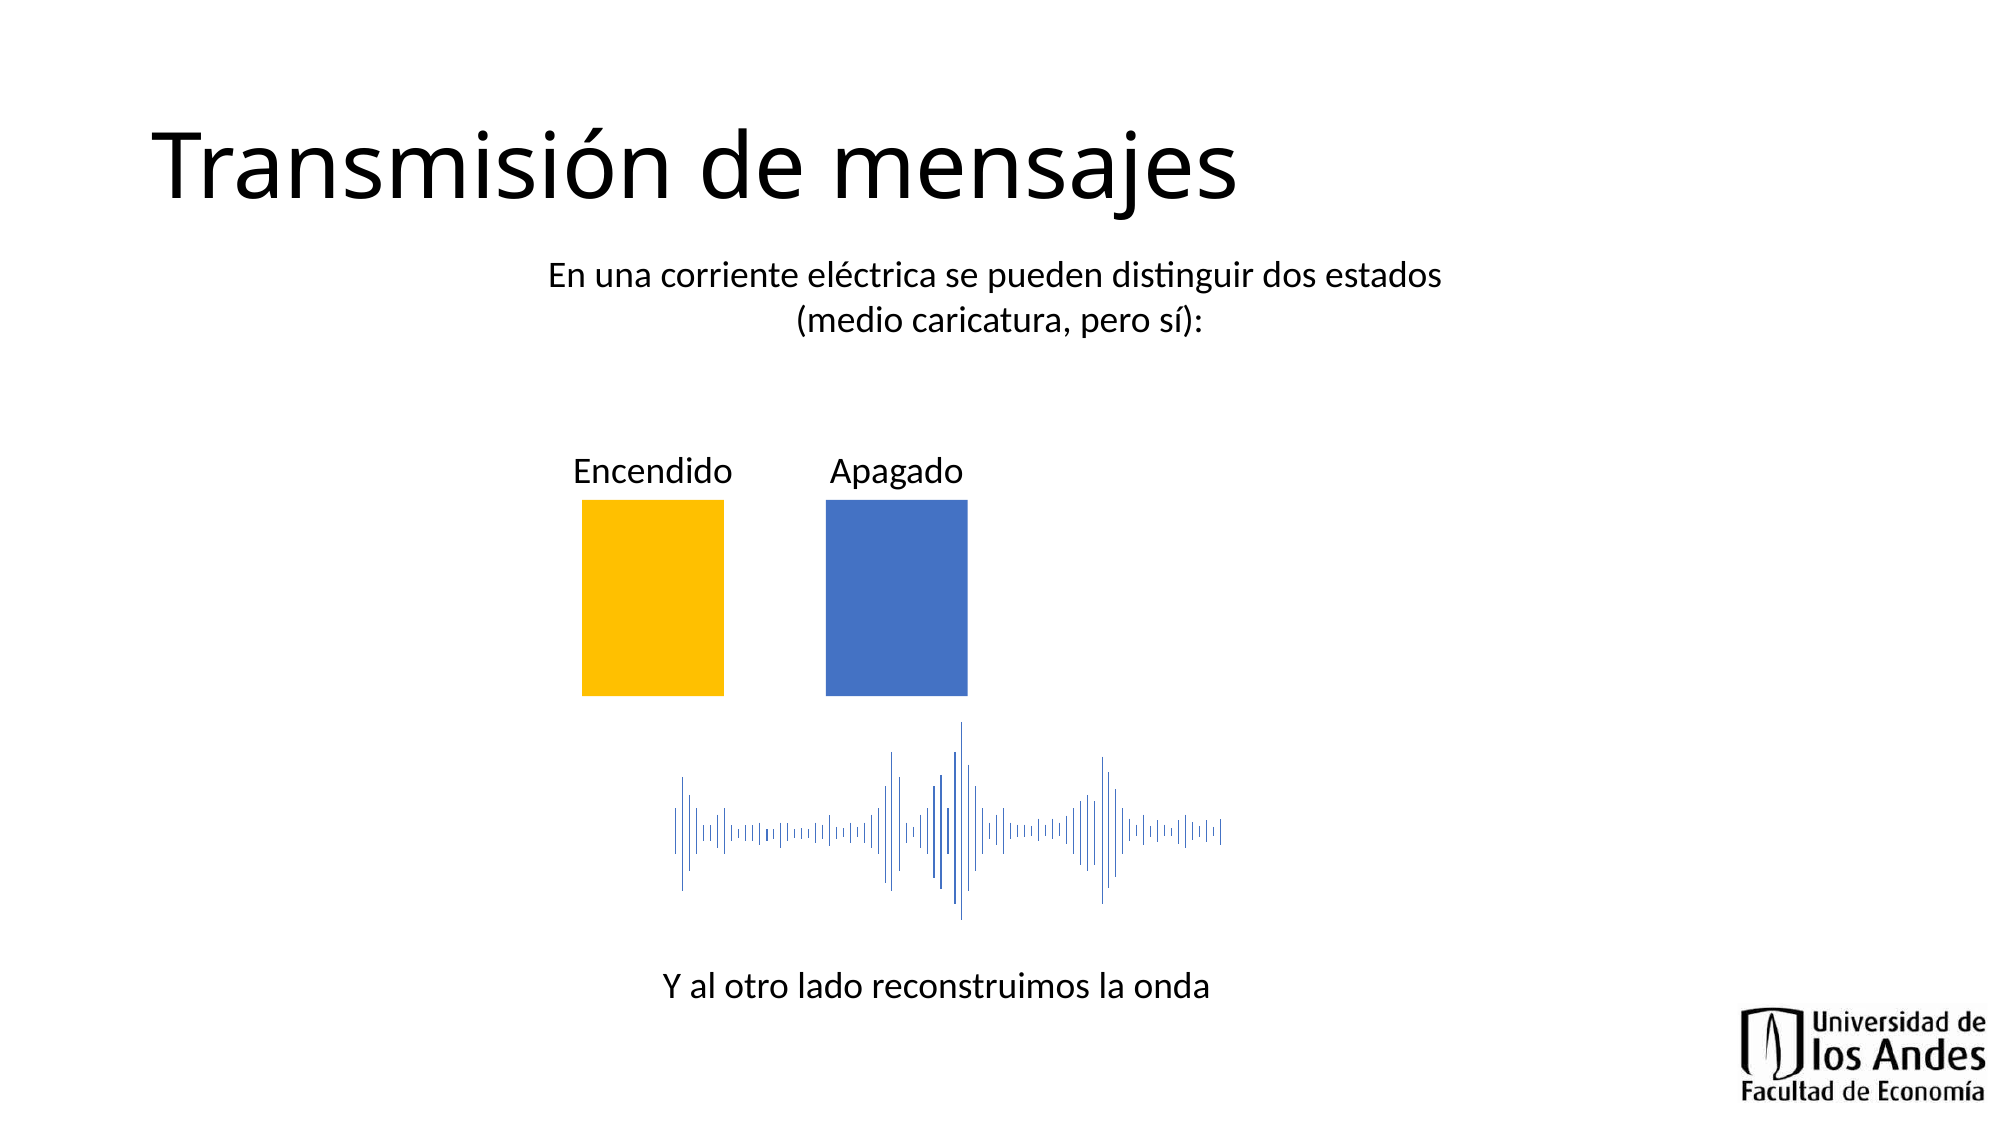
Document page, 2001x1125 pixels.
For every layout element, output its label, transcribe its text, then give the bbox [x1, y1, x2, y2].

picture [1737, 1003, 1988, 1103]
text_box [825, 499, 969, 697]
title Transmisión de mensajes [136, 59, 1647, 278]
text_box En una corriente eléctrica se pueden distinguir dos estados (medio caricatura, pero sí): [533, 278, 1467, 348]
text_box [581, 499, 725, 697]
text_box Y al otro lado reconstruimos la onda [648, 953, 1227, 1013]
text_box Apagado [814, 439, 979, 499]
text_box Encendido [558, 439, 748, 499]
